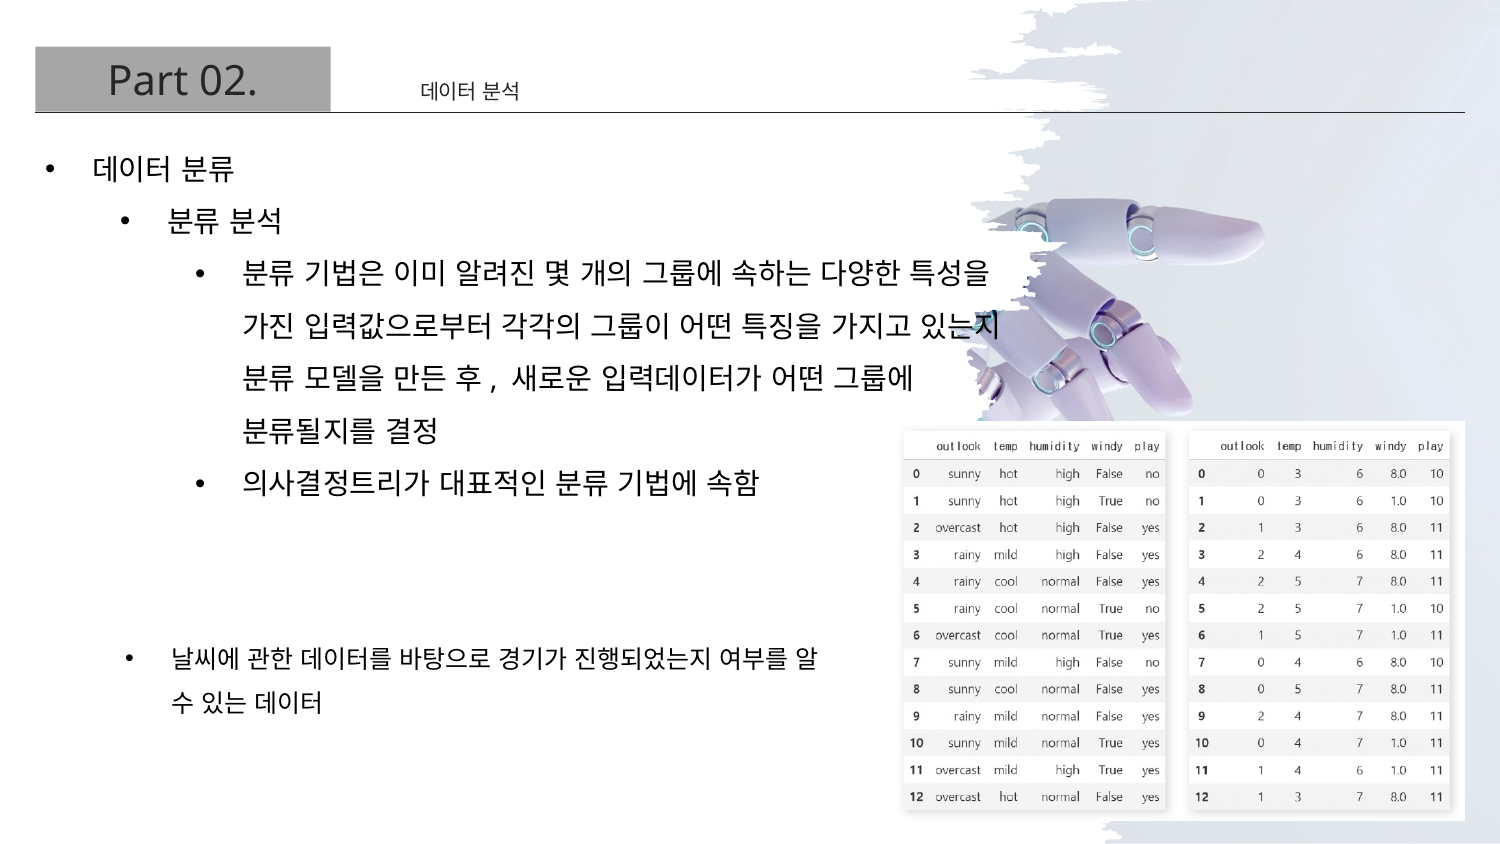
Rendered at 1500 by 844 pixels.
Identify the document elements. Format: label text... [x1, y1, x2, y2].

text_box 데이터 분석 [316, 71, 625, 111]
text_box 데이터 분류 분류 분석 분류 기법은 이미 알려진 몇 개의 그룹에 속하는 다양한 특성을 가진 입력값으로부터 각각의 그룹이 어떤 특징을 가지고 있는지 분류 모델을 만든 후, 새로운 입력데이터가 어떤 그룹에 분류될지를 결정 의사결정트리가 대표적인 분류 기법에 속함 [30, 125, 850, 613]
text_box 날씨에 관한 데이터를 바탕으로 경기가 진행되었는지 여부를 알 수 있는 데이터 [110, 620, 850, 726]
picture [855, 0, 1500, 844]
text_box Part 02. [35, 46, 331, 111]
